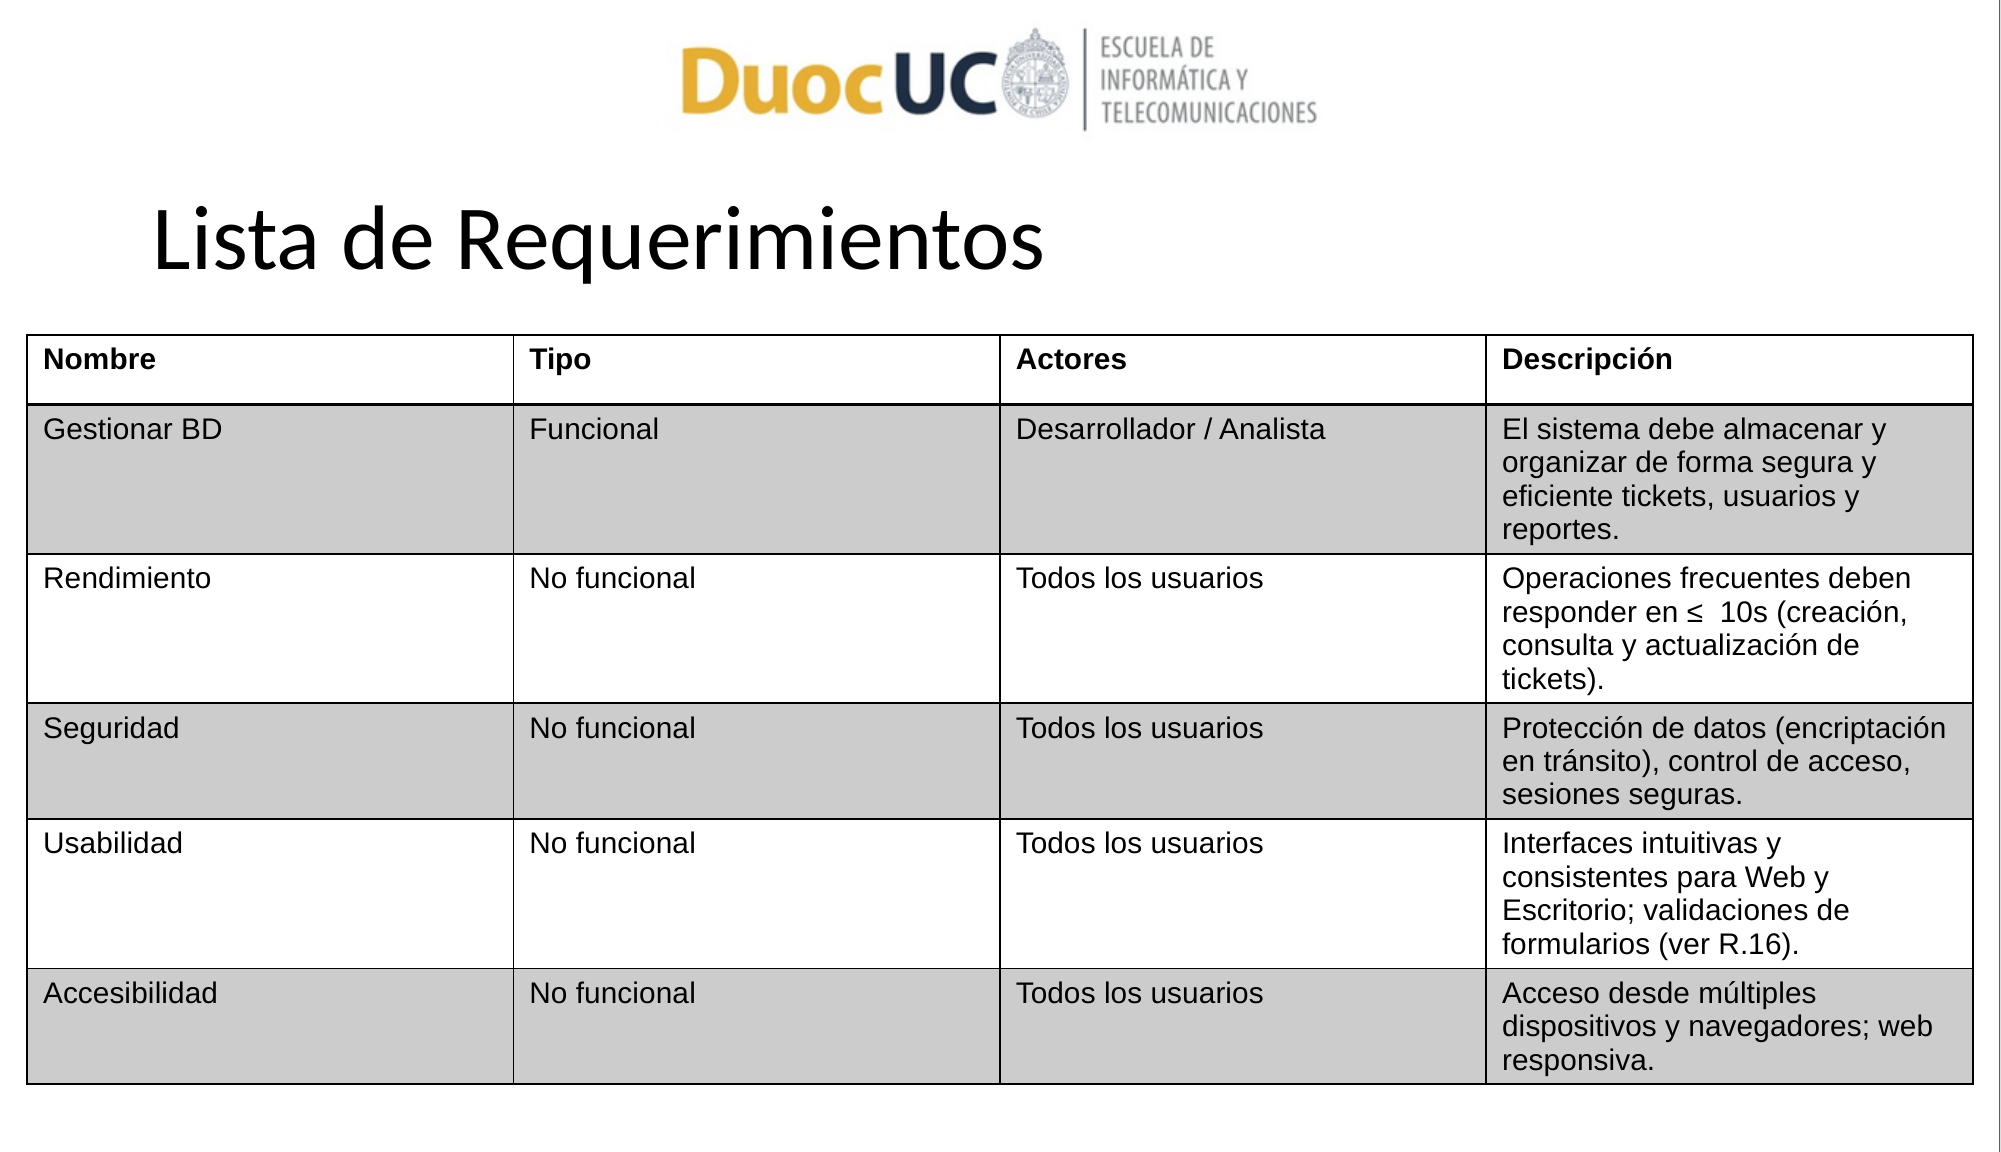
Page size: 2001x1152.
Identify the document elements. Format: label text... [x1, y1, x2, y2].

table_header Actores [1001, 336, 1485, 403]
table_header Nombre [28, 336, 513, 403]
table_cell Todos los usuarios [1001, 704, 1485, 818]
table_cell Gestionar BD [28, 406, 513, 553]
table_cell No funcional [514, 704, 999, 818]
table_header Descripción [1487, 336, 1972, 403]
table_cell Operaciones frecuentes deben responder en ≤ 10s (creación, consulta y actualización de tickets). [1487, 555, 1972, 702]
picture [0, 0, 2001, 1152]
table_cell Rendimiento [28, 555, 513, 702]
table_cell Usabilidad [28, 820, 513, 968]
table_cell Accesibilidad [28, 969, 513, 1083]
table_cell Todos los usuarios [1001, 555, 1485, 702]
table_cell No funcional [514, 969, 999, 1083]
table_header Tipo [514, 336, 999, 403]
table_cell No funcional [514, 555, 999, 702]
table_cell Interfaces intuitivas y consistentes para Web y Escritorio; validaciones de formularios (ver R.16). [1487, 820, 1972, 968]
table_cell Seguridad [28, 704, 513, 818]
table_cell Todos los usuarios [1001, 820, 1485, 968]
title Lista de Requerimientos [138, 177, 1864, 304]
table_cell No funcional [514, 820, 999, 968]
table_cell Acceso desde múltiples dispositivos y navegadores; web responsiva. [1487, 969, 1972, 1083]
table_cell Protección de datos (encriptación en tránsito), control de acceso, sesiones seguras. [1487, 704, 1972, 818]
table_cell Funcional [514, 406, 999, 553]
table_cell El sistema debe almacenar y organizar de forma segura y eficiente tickets, usuarios y reportes. [1487, 406, 1972, 553]
table_cell Desarrollador / Analista [1001, 406, 1485, 553]
table_cell Todos los usuarios [1001, 969, 1485, 1083]
